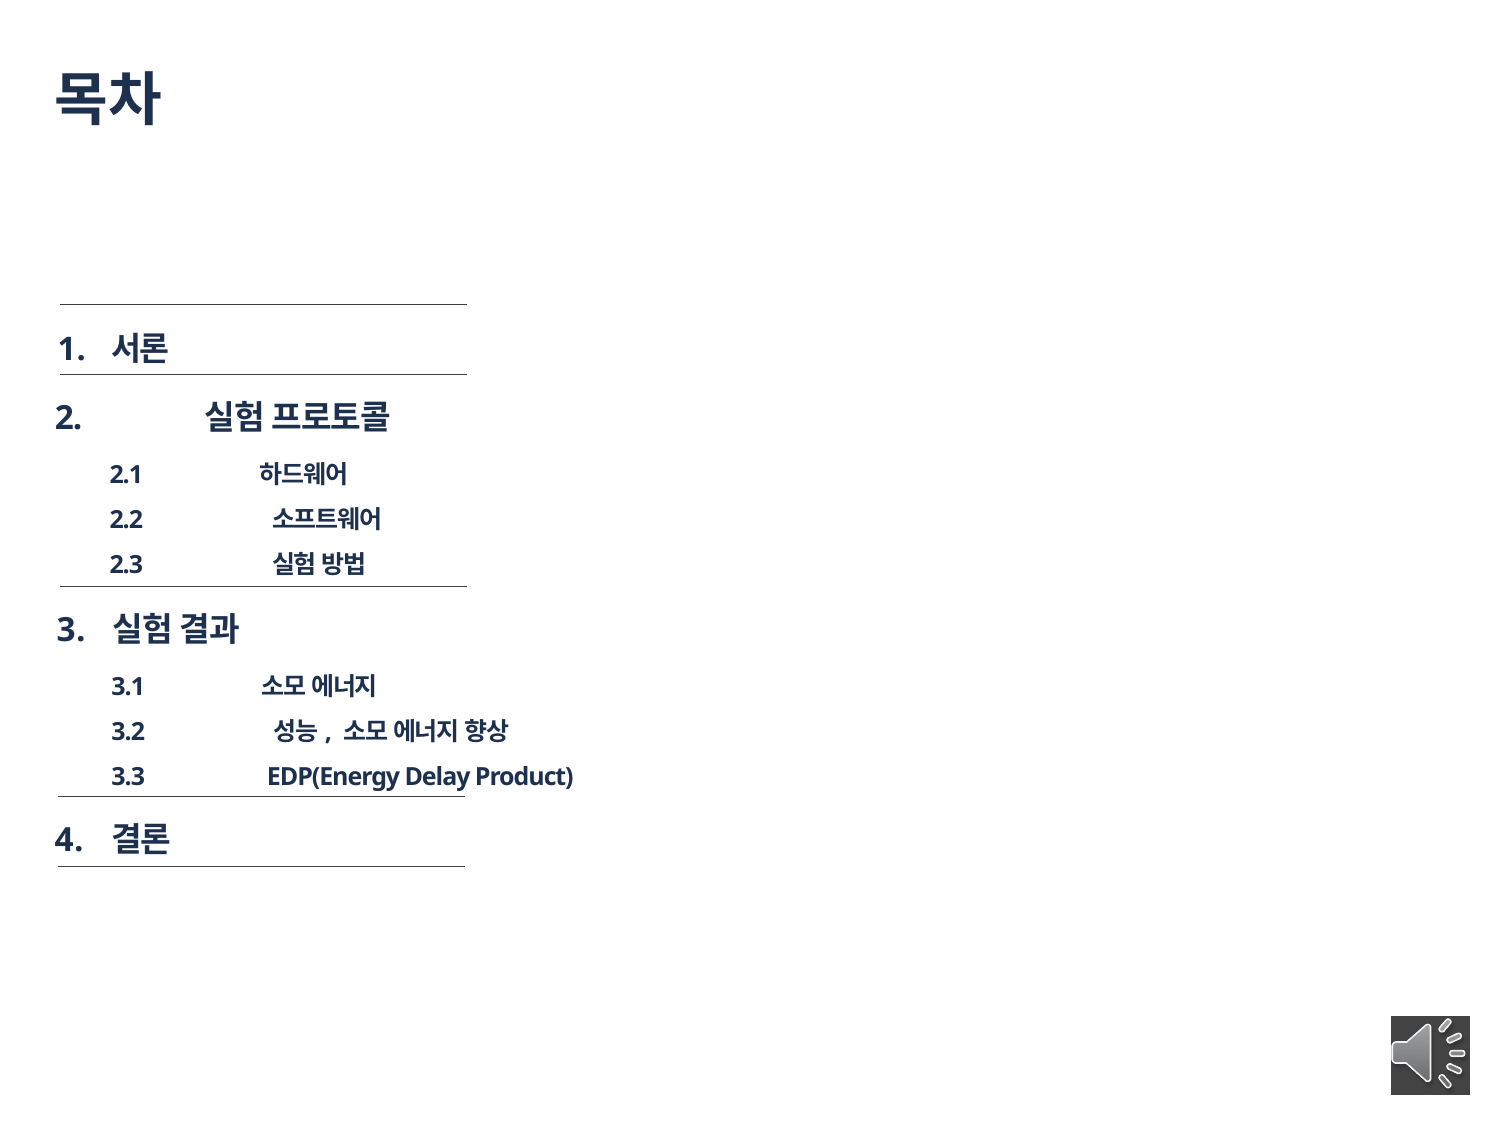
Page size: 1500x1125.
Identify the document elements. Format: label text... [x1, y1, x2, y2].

picture [1390, 1015, 1471, 1096]
text_box 2. 실험 프로토콜 2.1 하드웨어 2.2 소프트웨어 2.3 실험 방법 [40, 359, 801, 586]
text_box 실험 결과 3.1 소모 에너지 3.2 성능, 소모 에너지 향상 3.3 EDP(Energy Delay Product) [41, 570, 792, 798]
text_box 서론 [42, 291, 792, 376]
title 목차 [39, 24, 1440, 170]
text_box 결론 [39, 780, 790, 866]
